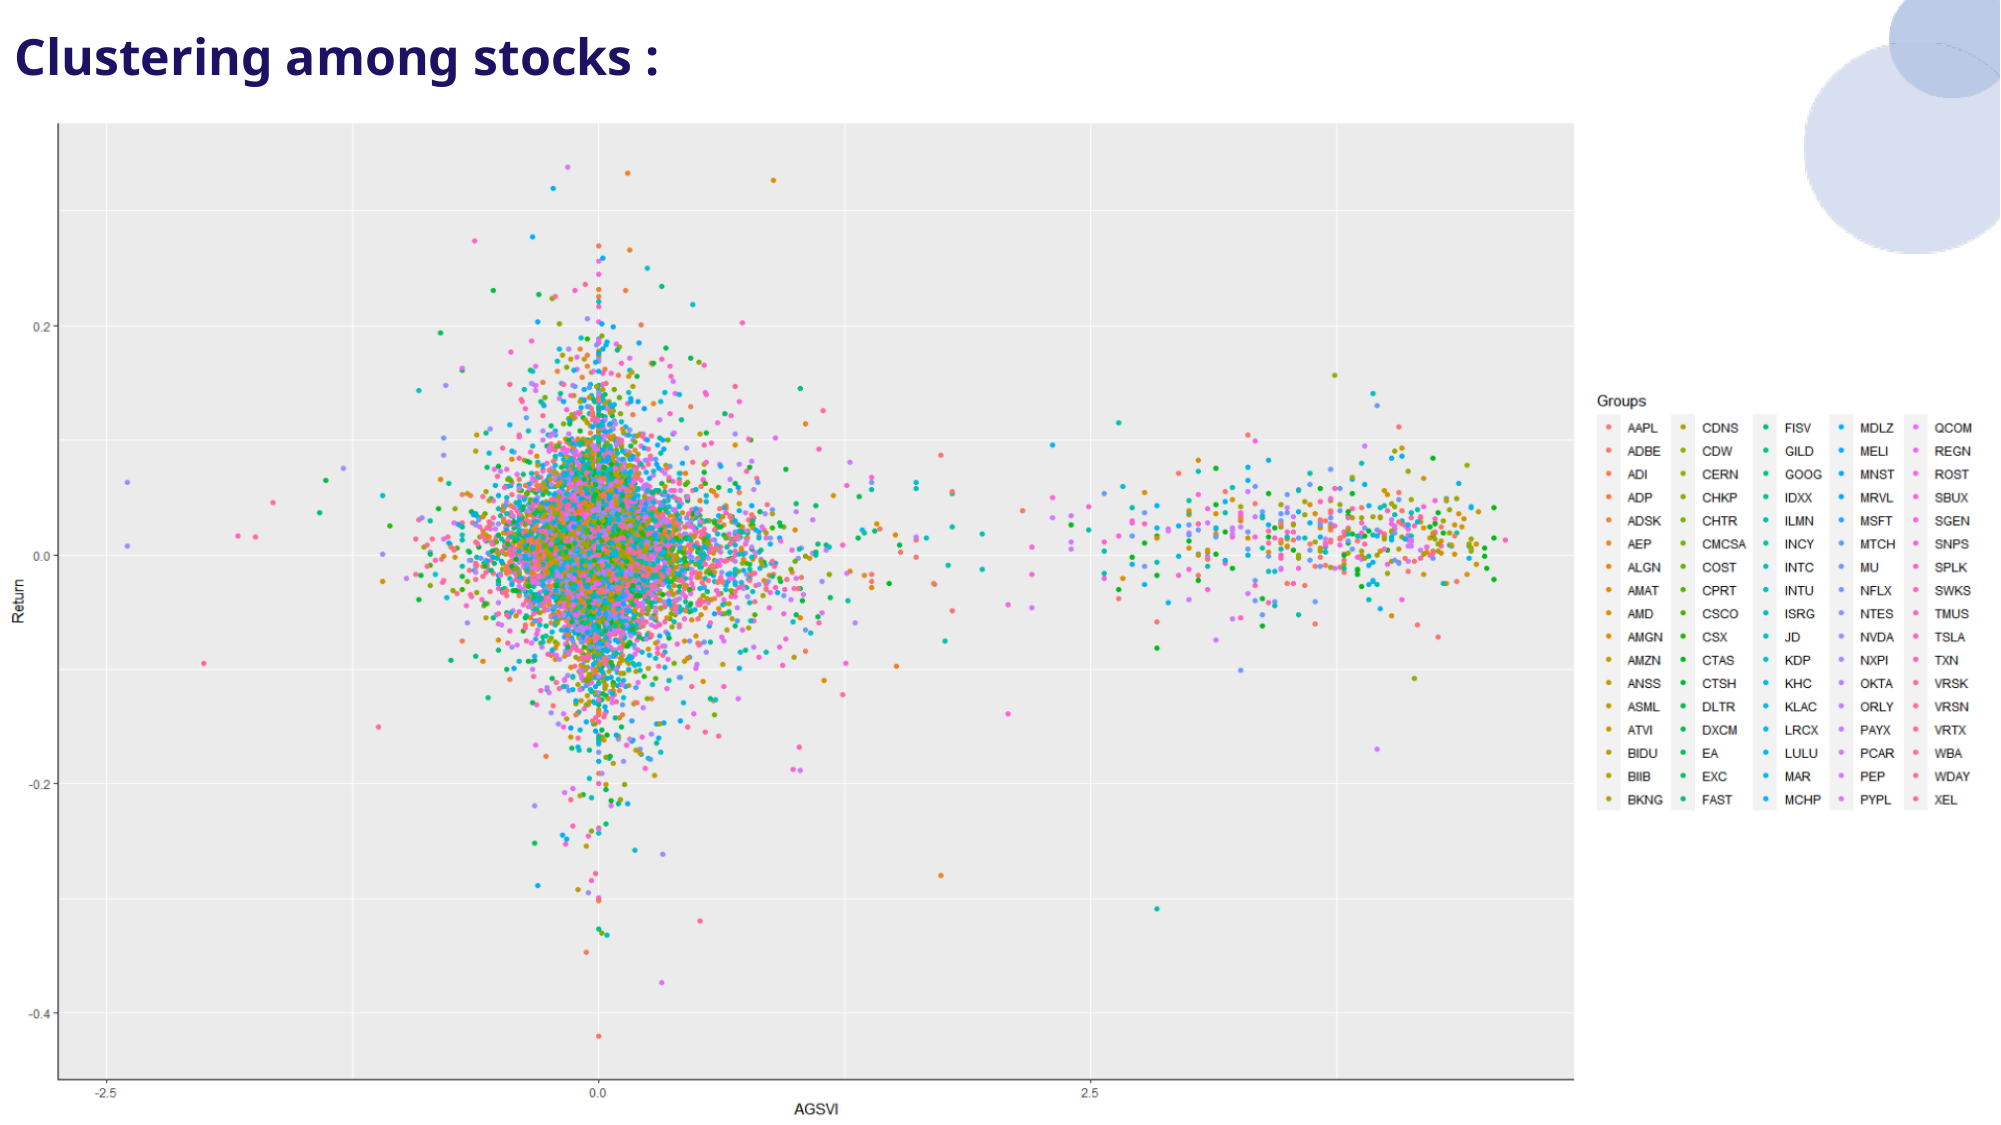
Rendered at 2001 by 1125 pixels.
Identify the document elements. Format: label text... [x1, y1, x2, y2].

text_box Clustering among stocks : [0, 18, 1338, 94]
picture [8, 0, 2000, 1125]
